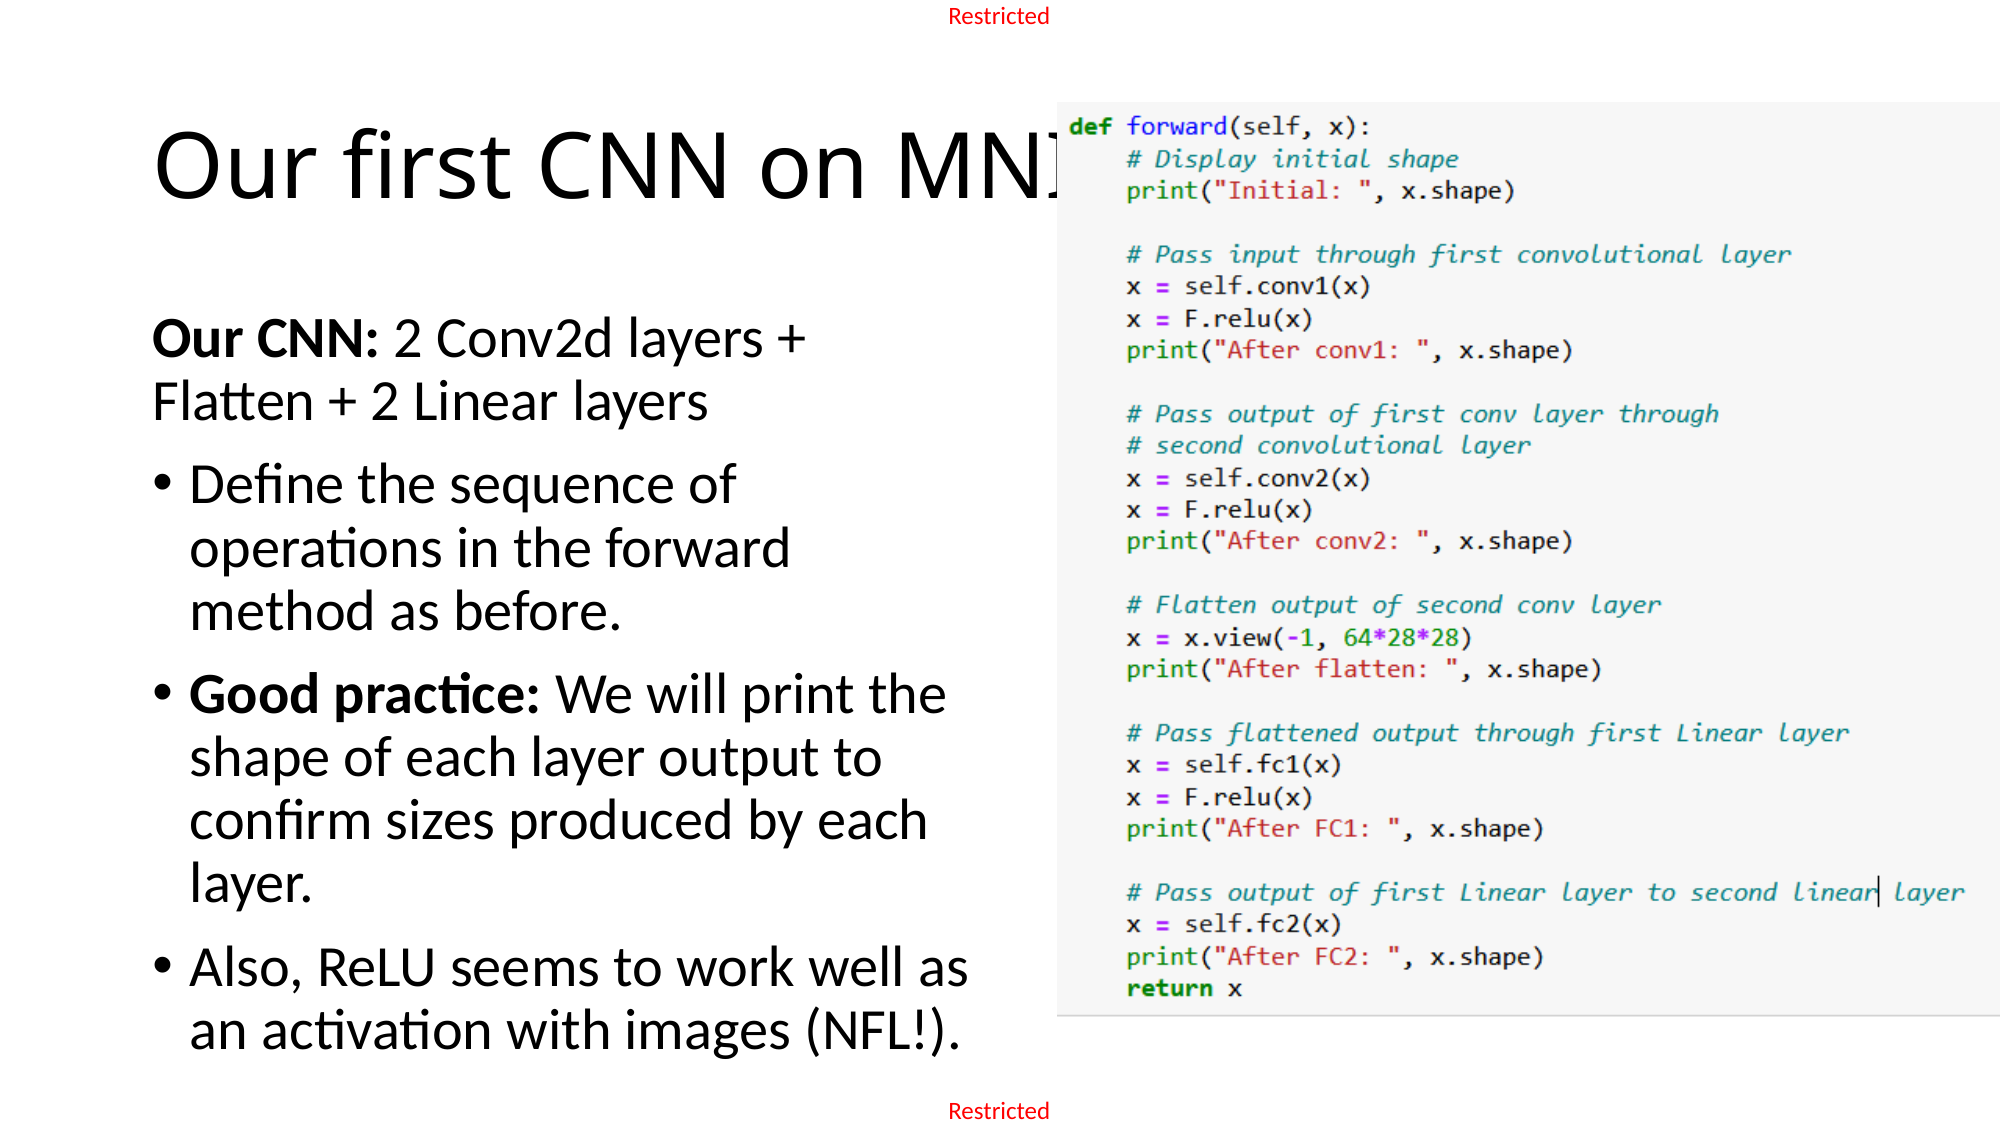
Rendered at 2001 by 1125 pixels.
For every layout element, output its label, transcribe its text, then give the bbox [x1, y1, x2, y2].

list Our CNN: 2 Conv2d layers + Flatten + 2 Linear layers Define the sequence of operations in the forward method as before. Good practice: We will print the shape of each layer output to confirm sizes produced by each layer. Also, ReLU seems to work well as an activation with images (NFL!). [137, 299, 988, 1125]
picture [1057, 102, 2000, 1023]
title Our first CNN on MNIST [137, 59, 1863, 278]
